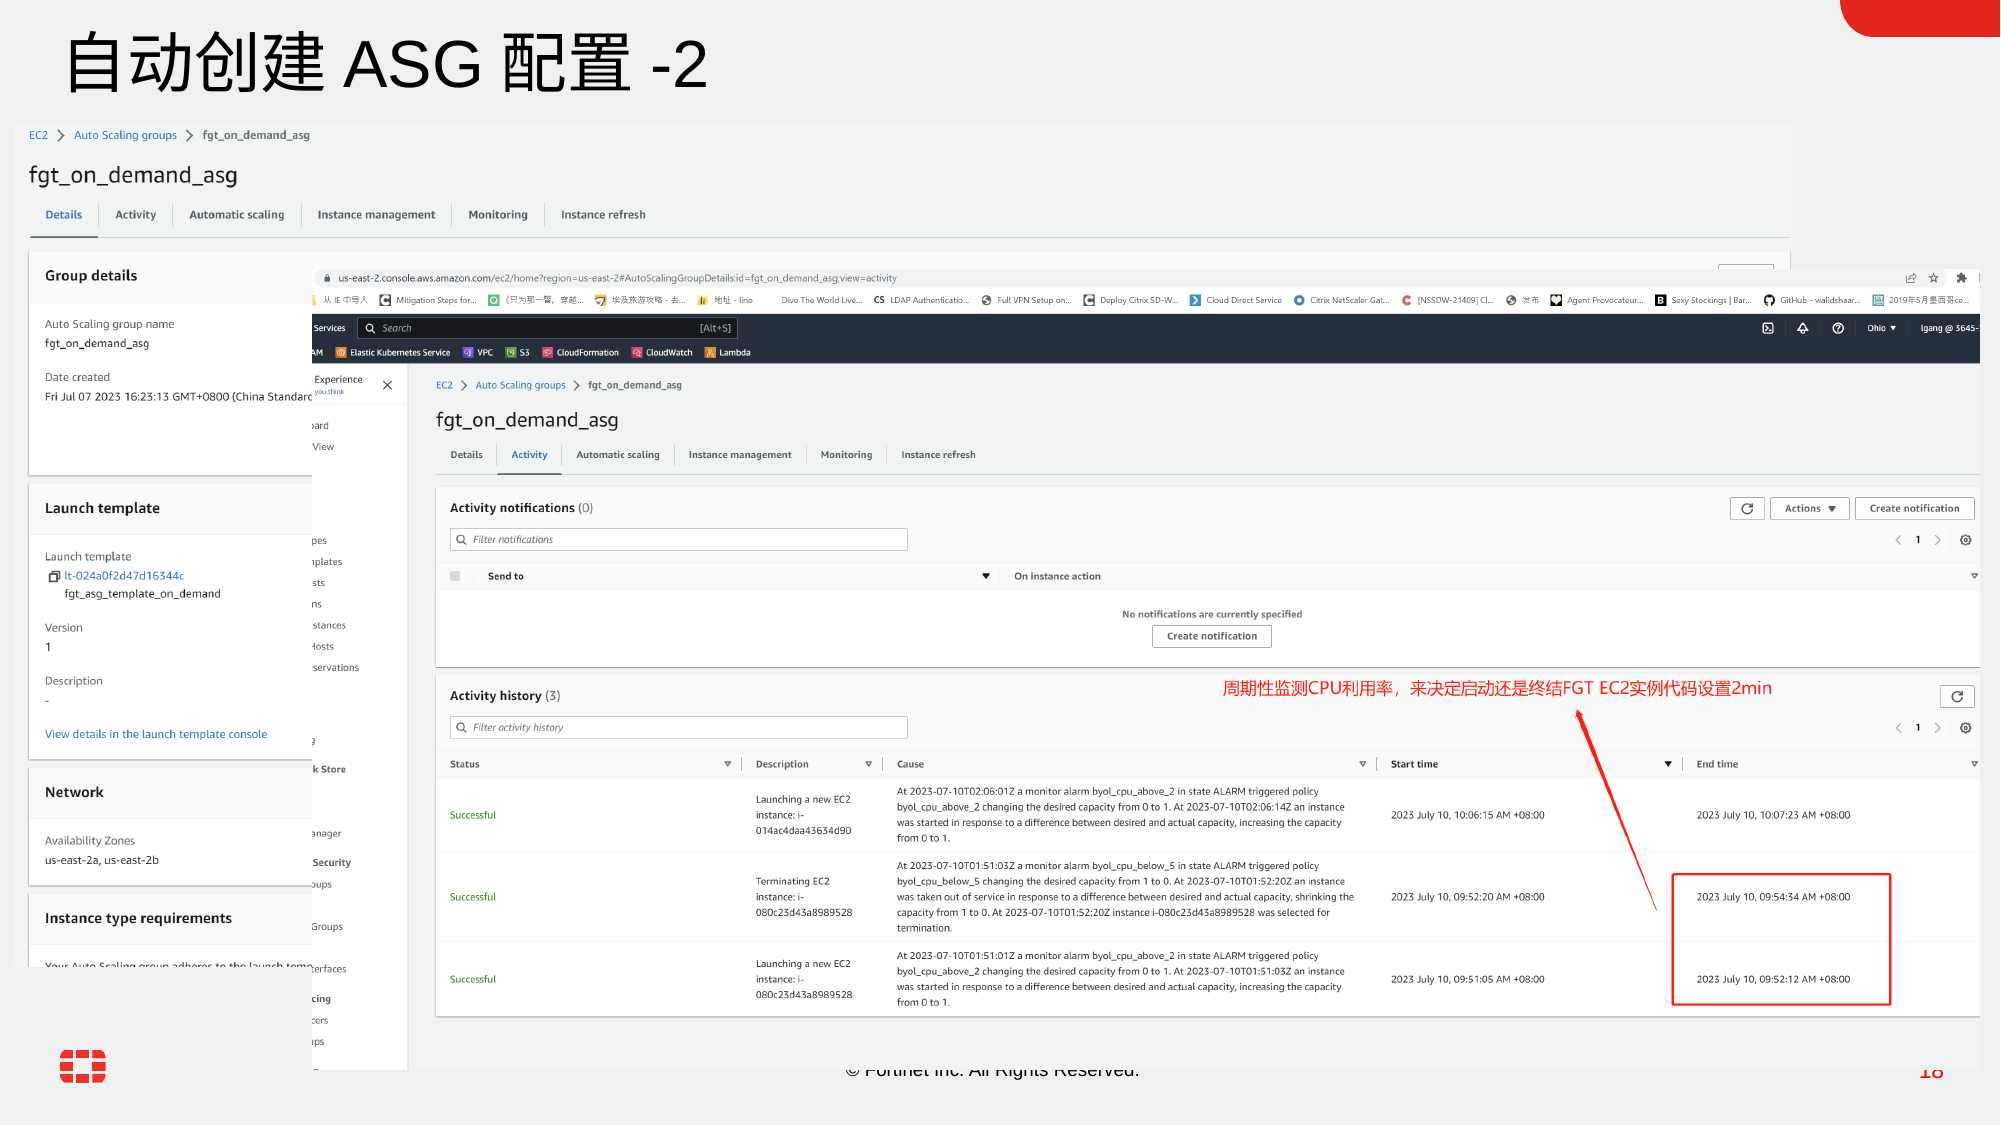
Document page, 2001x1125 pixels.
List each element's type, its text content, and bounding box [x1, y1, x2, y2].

text_box 自动创建ASG配置-2 [45, 22, 725, 110]
picture [14, 123, 1980, 1070]
